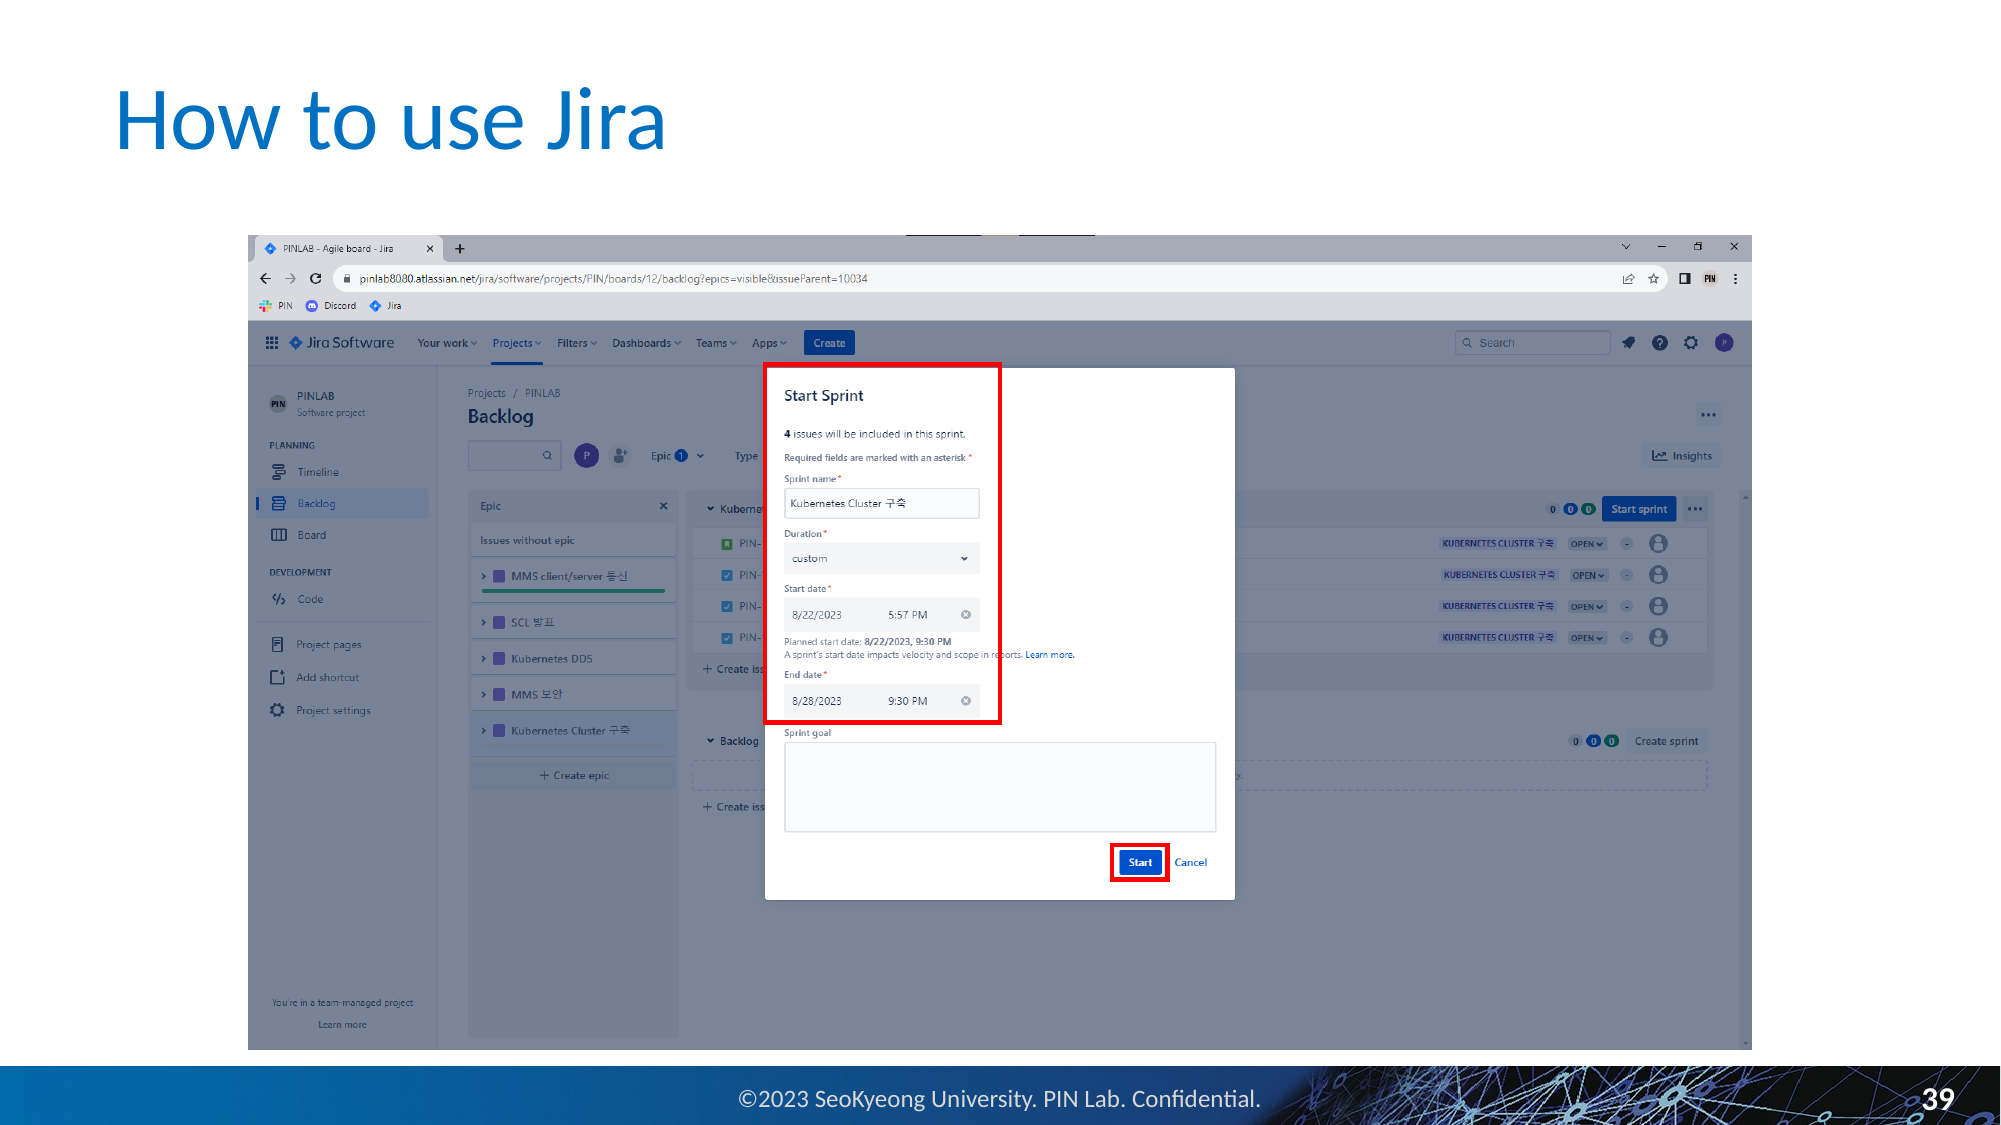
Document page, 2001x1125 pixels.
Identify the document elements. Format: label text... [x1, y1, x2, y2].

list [248, 235, 1752, 1050]
slide_number 39 [1519, 1067, 1970, 1125]
title How to use Jira [99, 45, 1745, 200]
picture [0, 1066, 2001, 1125]
